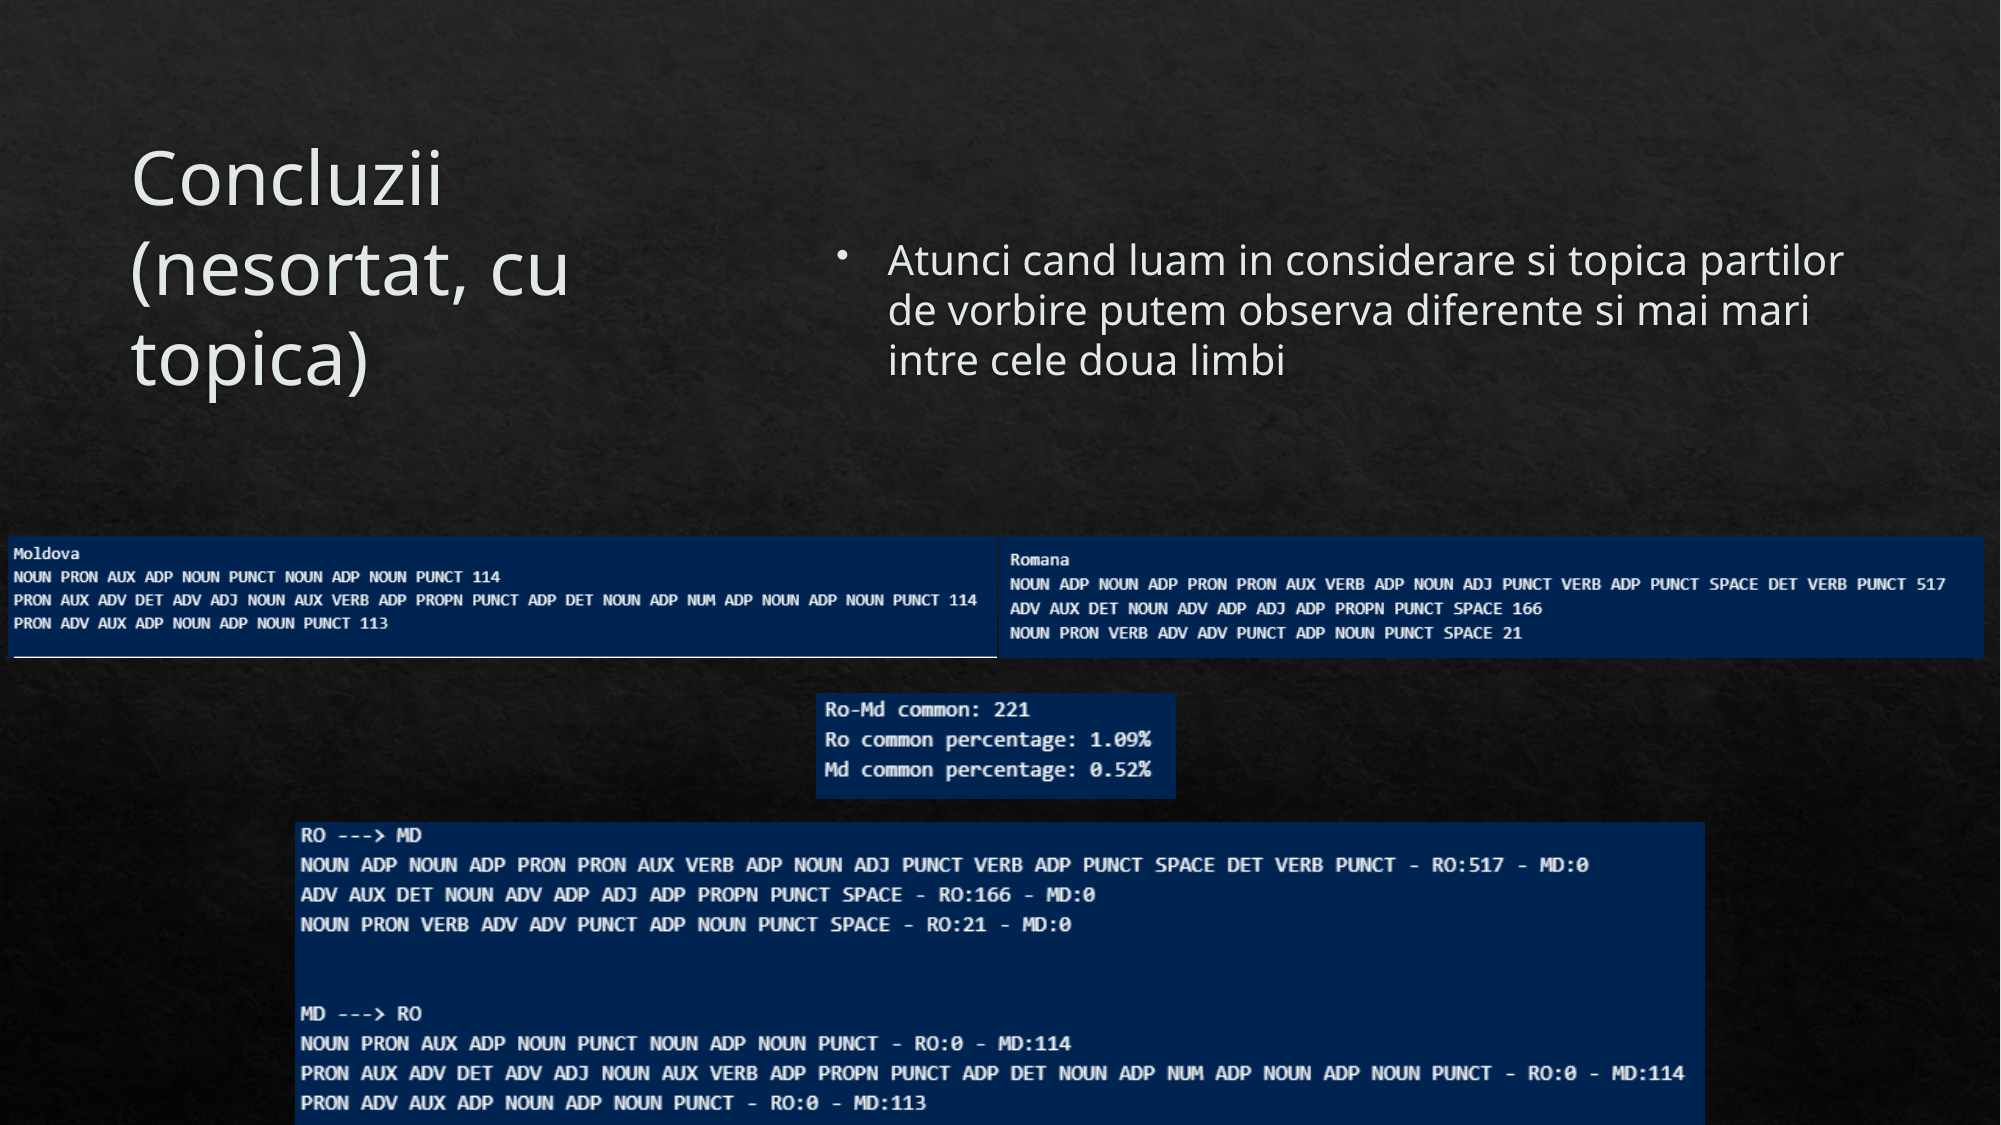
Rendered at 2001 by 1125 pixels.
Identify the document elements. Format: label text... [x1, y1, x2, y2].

title Concluzii (nesortat, cu topica) [116, 105, 764, 427]
list Atunci cand luam in considerare si topica partilor de vorbire putem observa diferente si mai mari intre cele doua limbi [816, 105, 1898, 513]
picture [0, 0, 2001, 1125]
